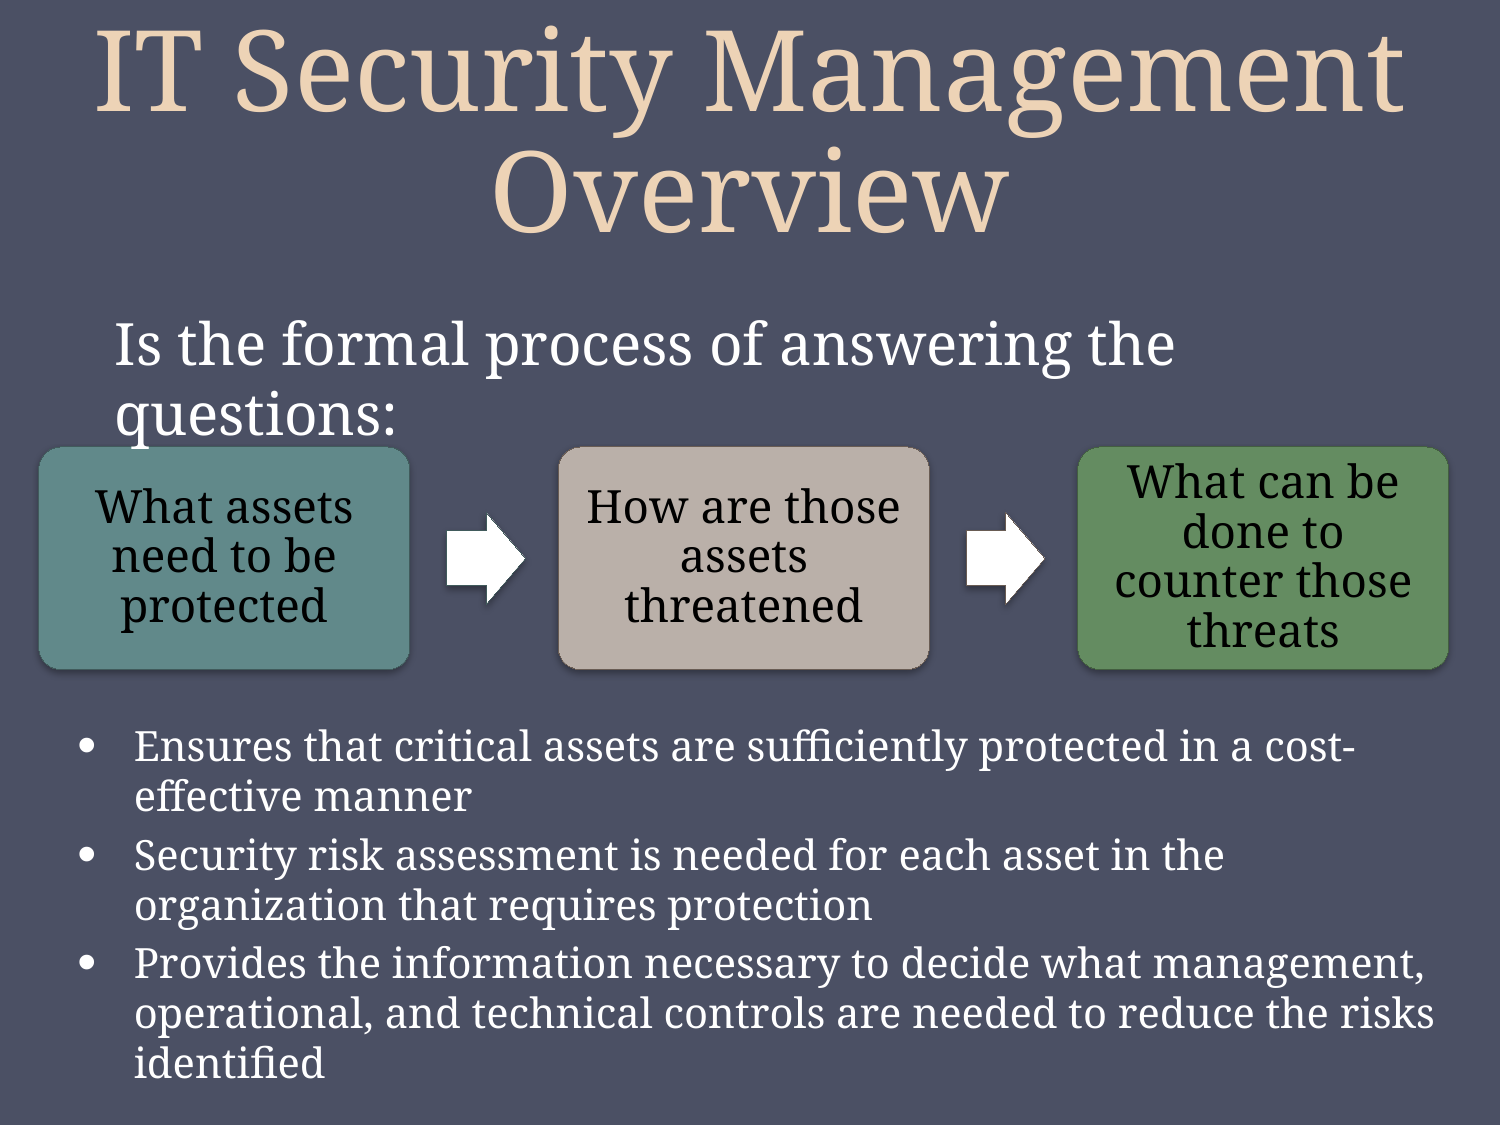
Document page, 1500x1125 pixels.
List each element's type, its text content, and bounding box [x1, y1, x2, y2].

list Ensures that critical assets are sufficiently protected in a cost-effective manner Security risk assessment is needed for each asset in the organization that requires protection Provides the information necessary to decide what management, operational, and technical controls are needed to reduce the risks identified [62, 712, 1475, 1125]
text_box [37, 224, 1451, 892]
title IT Security Management Overview [75, 0, 1425, 223]
